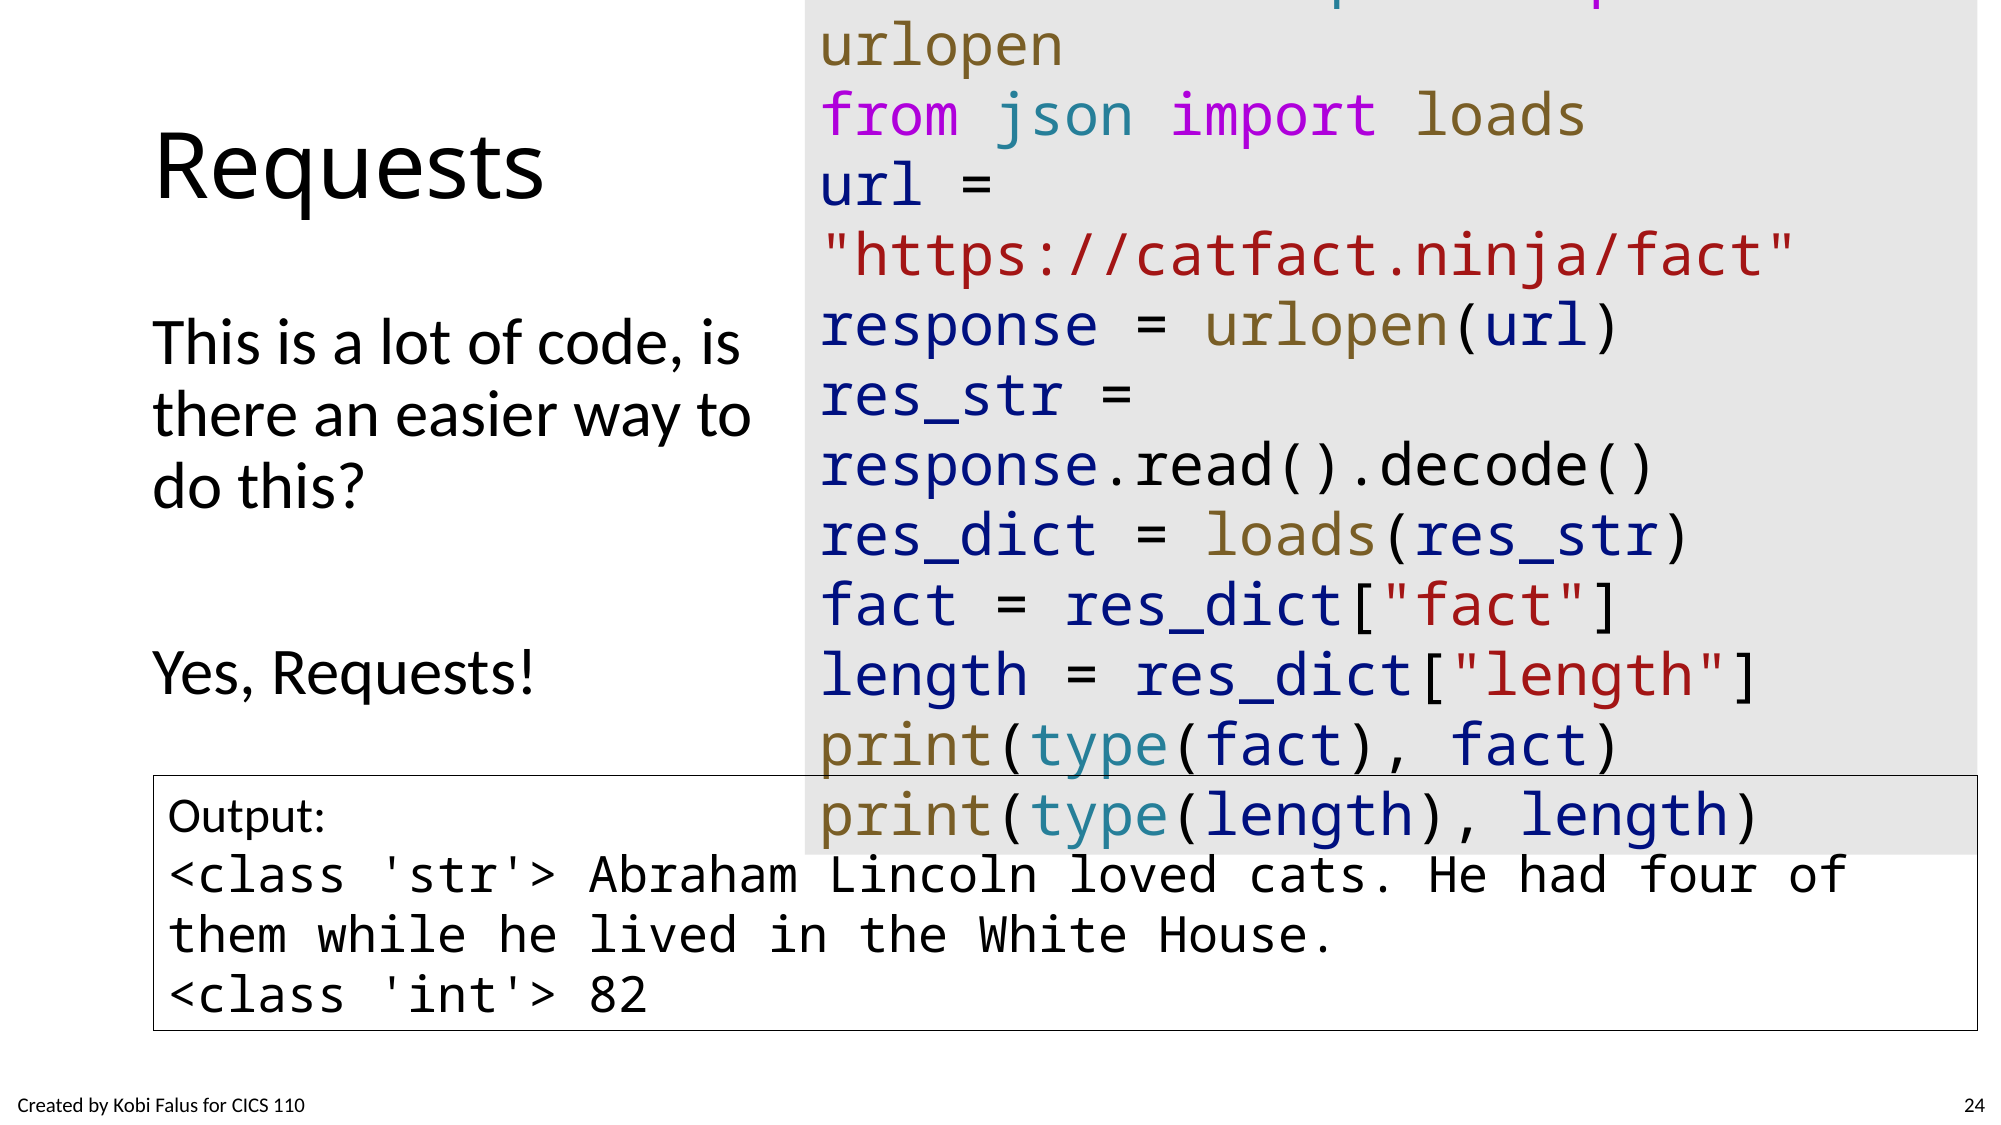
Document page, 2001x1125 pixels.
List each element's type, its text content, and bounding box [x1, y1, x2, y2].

text_box from urllib.request import urlopen from json import loads url = "https://catfact.ninja/fact" response = urlopen(url) res_str = response.read().decode() res_dict = loads(res_str) fact = res_dict["fact"] length = res_dict["length"] print(type(fact), fact) print(type(length), length) [804, 0, 1978, 775]
text_box Output: <class 'str'> Abraham Lincoln loved cats. He had four of them while he lived in the White House. <class 'int'> 82 [153, 775, 1978, 1031]
title Requests [137, 59, 804, 278]
list This is a lot of code, is there an easier way to do this? Yes, Requests! [137, 299, 804, 1014]
